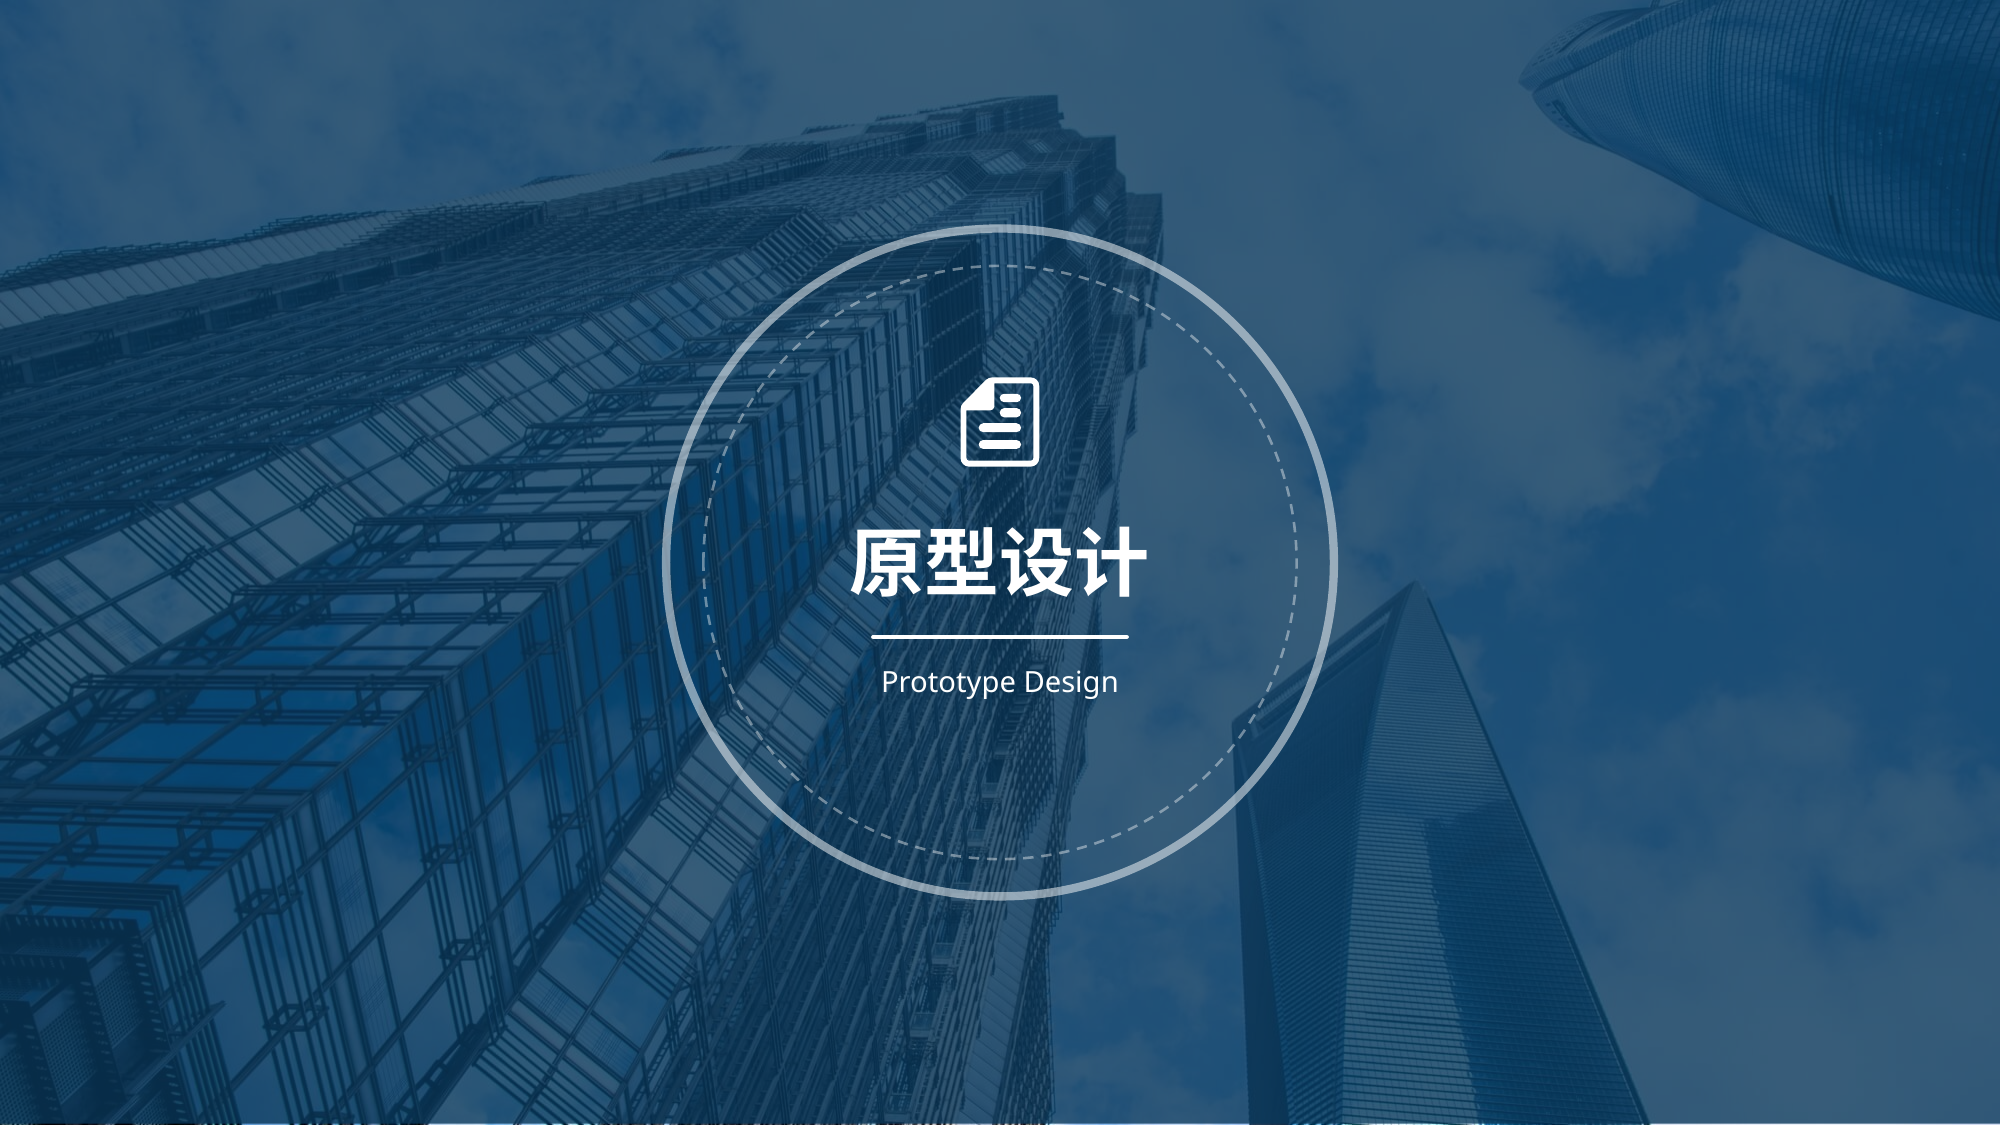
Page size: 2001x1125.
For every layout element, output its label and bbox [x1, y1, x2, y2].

text_box [666, 228, 1334, 897]
picture [0, 0, 2000, 1125]
text_box [723, 508, 1277, 707]
